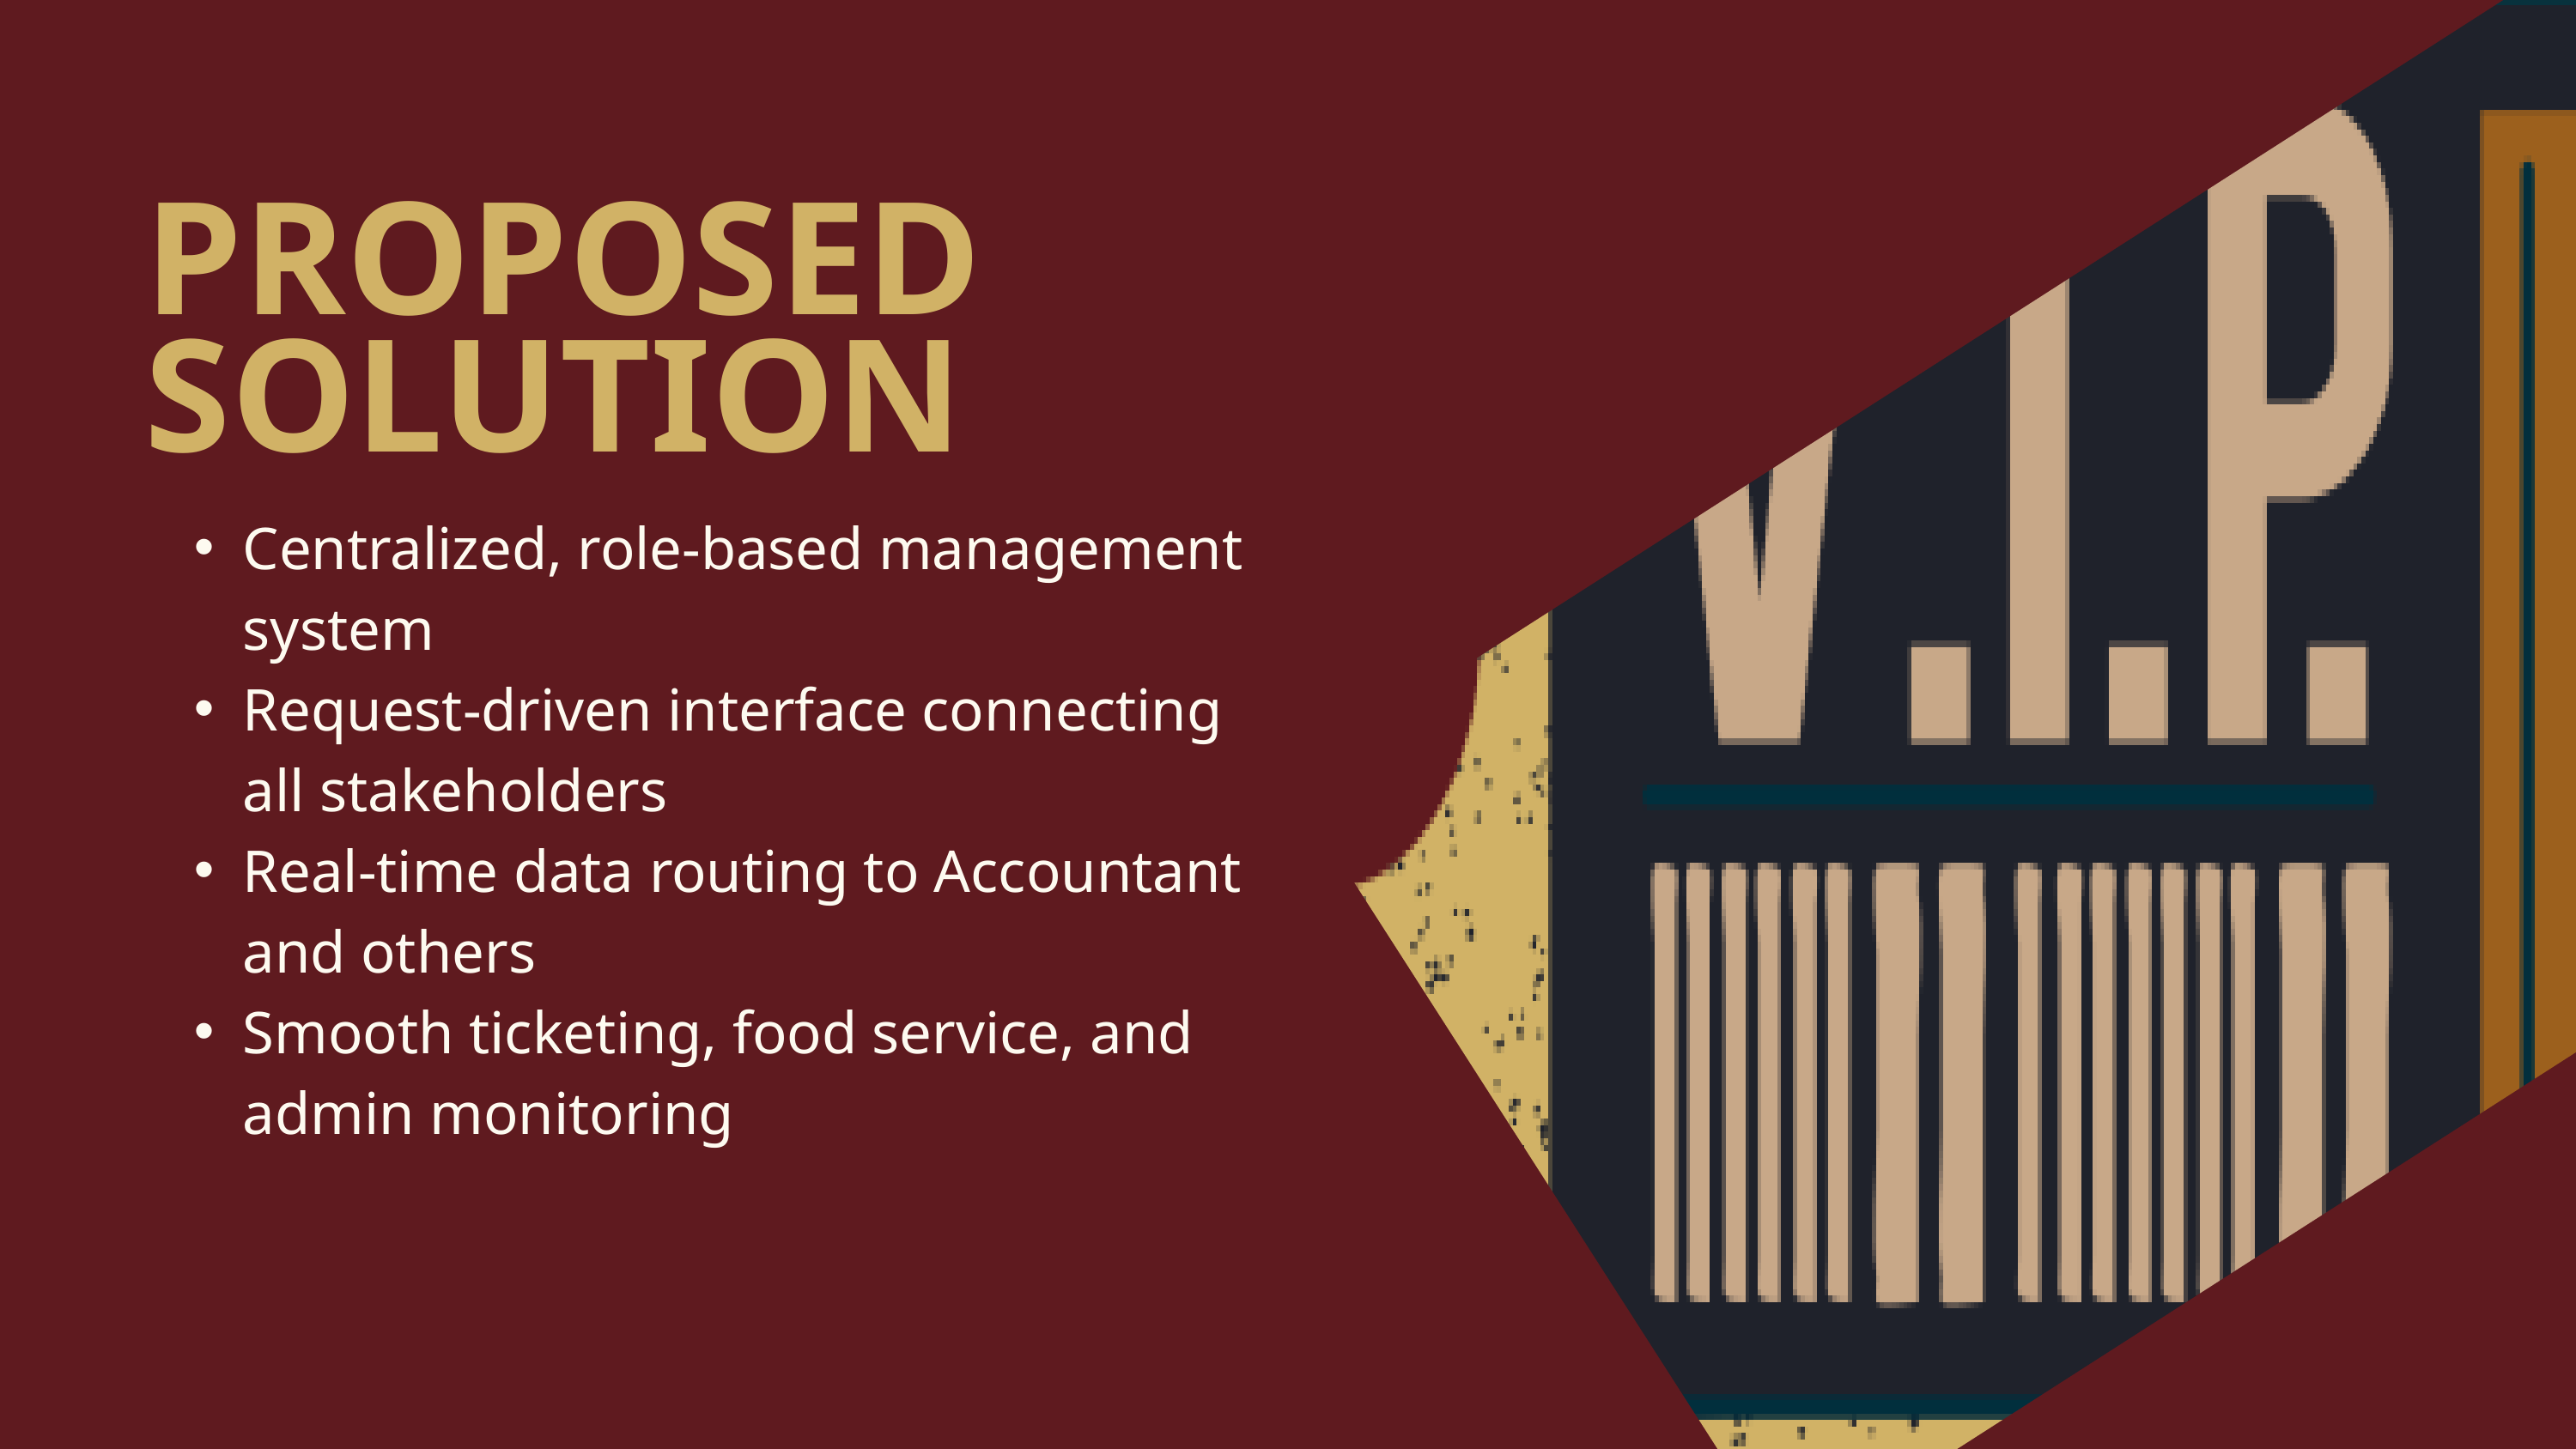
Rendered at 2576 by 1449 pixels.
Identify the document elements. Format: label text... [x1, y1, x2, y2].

text_box Centralized, role-based management system Request-driven interface connecting all stakeholders Real-time data routing to Accountant and others Smooth ticketing, food service, and admin monitoring [144, 500, 1253, 1227]
text_box PROPOSED SOLUTION [144, 208, 1840, 483]
text_box [1288, 0, 2576, 1449]
